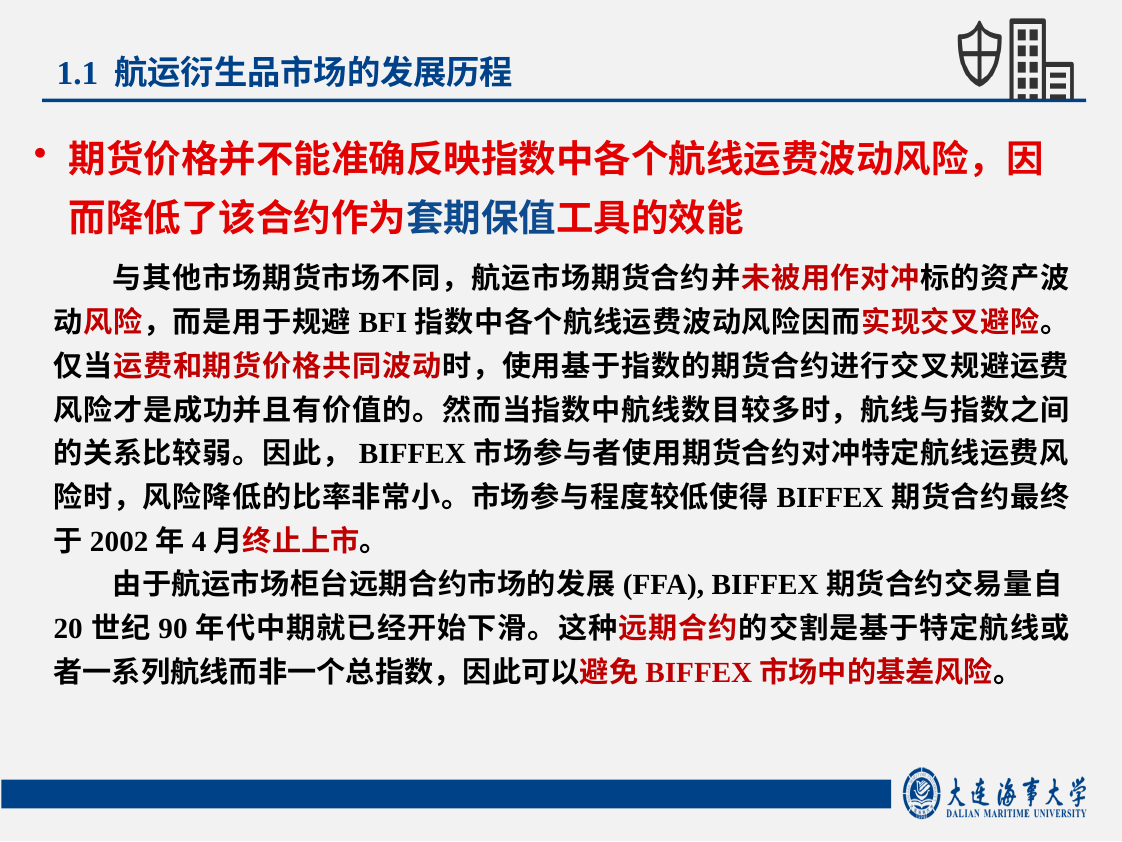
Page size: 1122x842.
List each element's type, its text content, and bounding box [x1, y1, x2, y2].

picture [902, 767, 1087, 820]
text_box 1.1 航运衍生品市场的发展历程 [45, 46, 525, 98]
text_box 期货价格并不能准确反映指数中各个航线运费波动风险，因而降低了该合约作为套期保值工具的效能 [22, 116, 1080, 245]
text_box 与其他市场期货市场不同，航运市场期货合约并未被用作对冲标的资产波动风险，而是用于规避BFI指数中各个航线运费波动风险因而实现交叉避险。仅当运费和期货价格共同波动时，使用基于指数的期货合约进行交叉规避运费风险才是成功并且有价值的。然而当指数中航线数目较多时，航线与指数之间的关系比较弱。因此，BIFFEX市场参与者使用期货合约对冲特定航线运费风险时，风险降低的比率非常小。市场参与程度较低使得BIFFEX期货合约最终于2002年4月终止上市。 由于航运市场柜台远期合约市场的发展(FFA), BIFFEX期货合约交易量自20世纪90年代中期就已经开始下滑。这种远期合约的交割是基于特定航线或者一系列航线而非一个总指数，因此可以避免BIFFEX市场中的基差风险。 [42, 245, 1081, 738]
picture [957, 18, 1074, 100]
